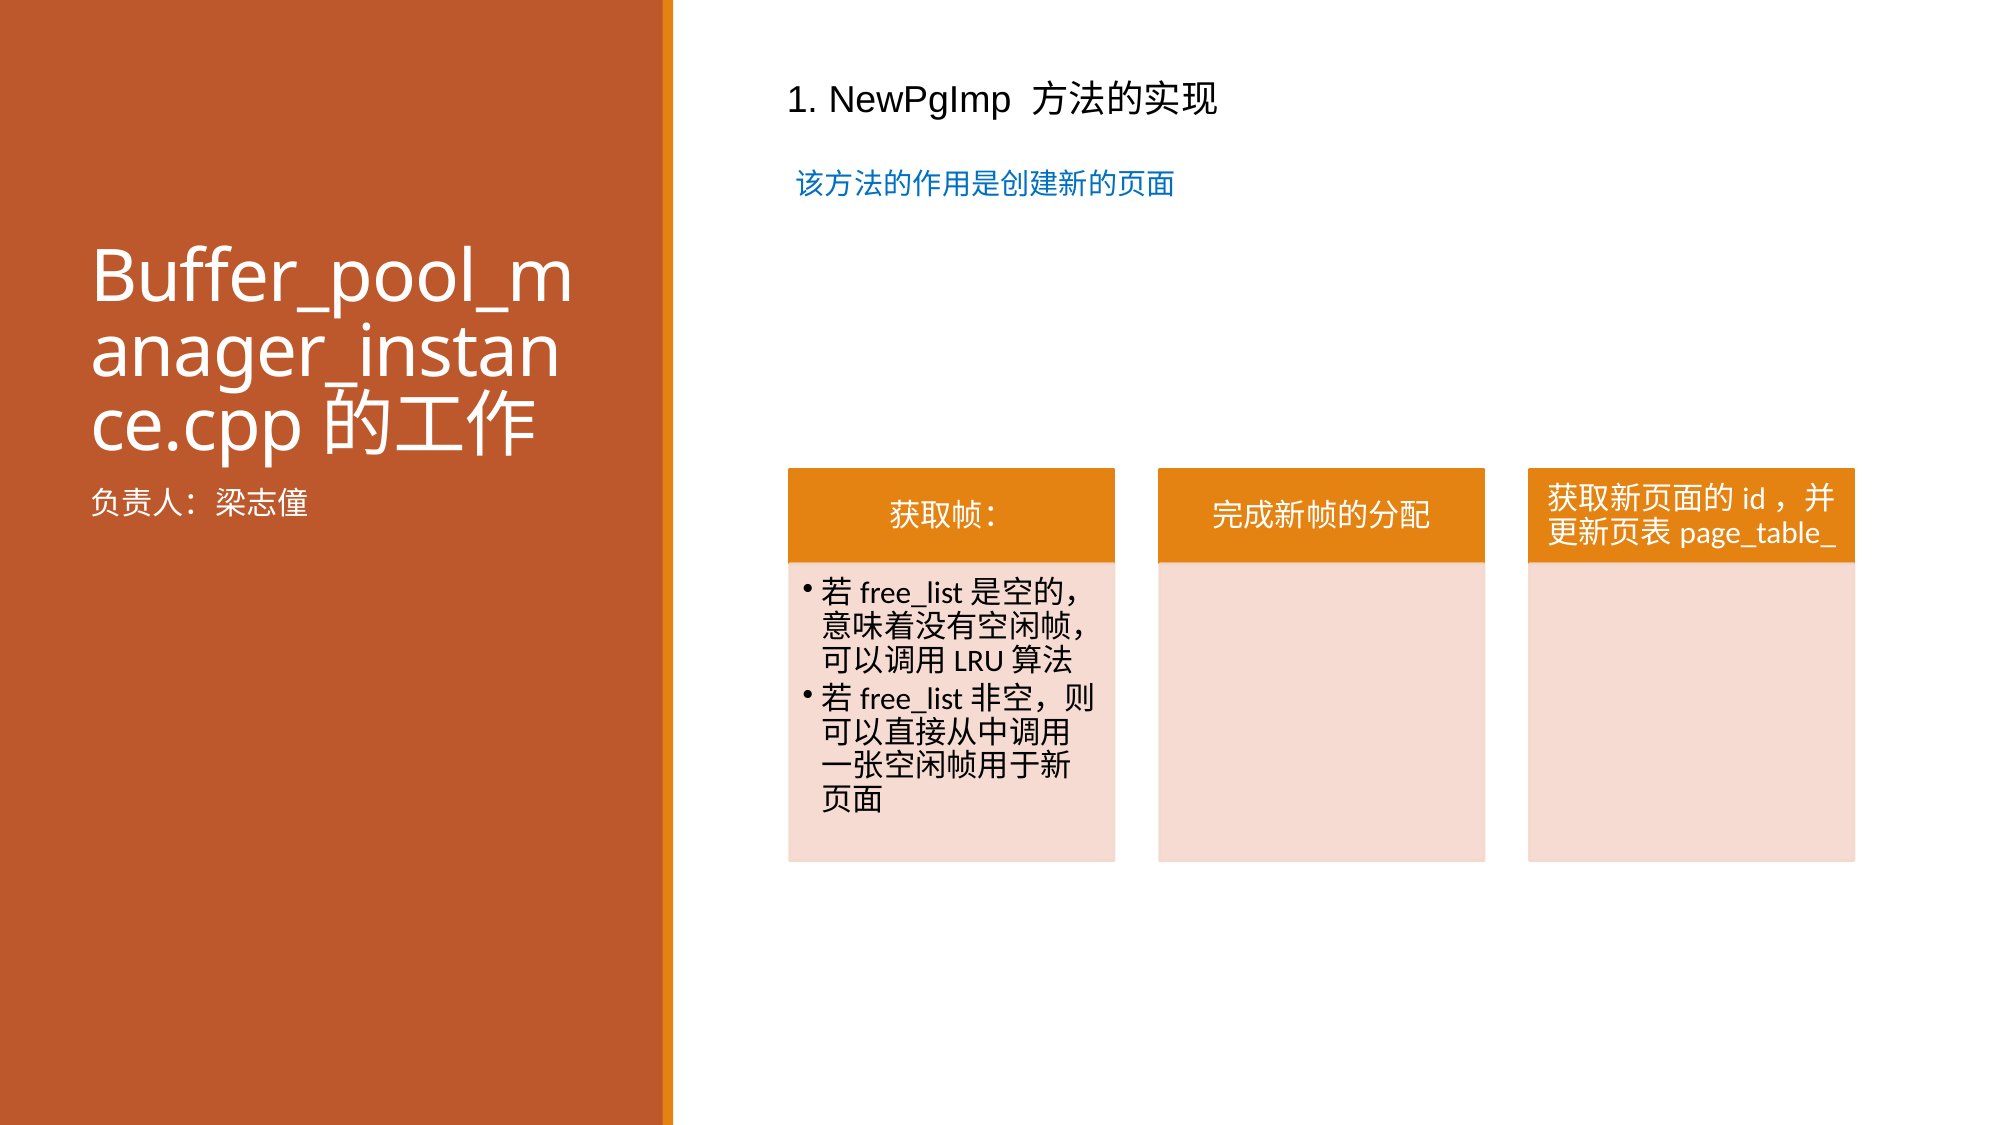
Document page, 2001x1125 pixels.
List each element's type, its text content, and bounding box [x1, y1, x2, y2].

text_box 1. NewPgImp 方法的实现 [772, 67, 1855, 127]
title Buffer_pool_manager_instance.cpp的工作 [75, 97, 600, 473]
list 负责人：梁志僮 [75, 479, 600, 1035]
text_box 该方法的作用是创建新的页面 [781, 157, 1855, 208]
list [788, 303, 1855, 1027]
